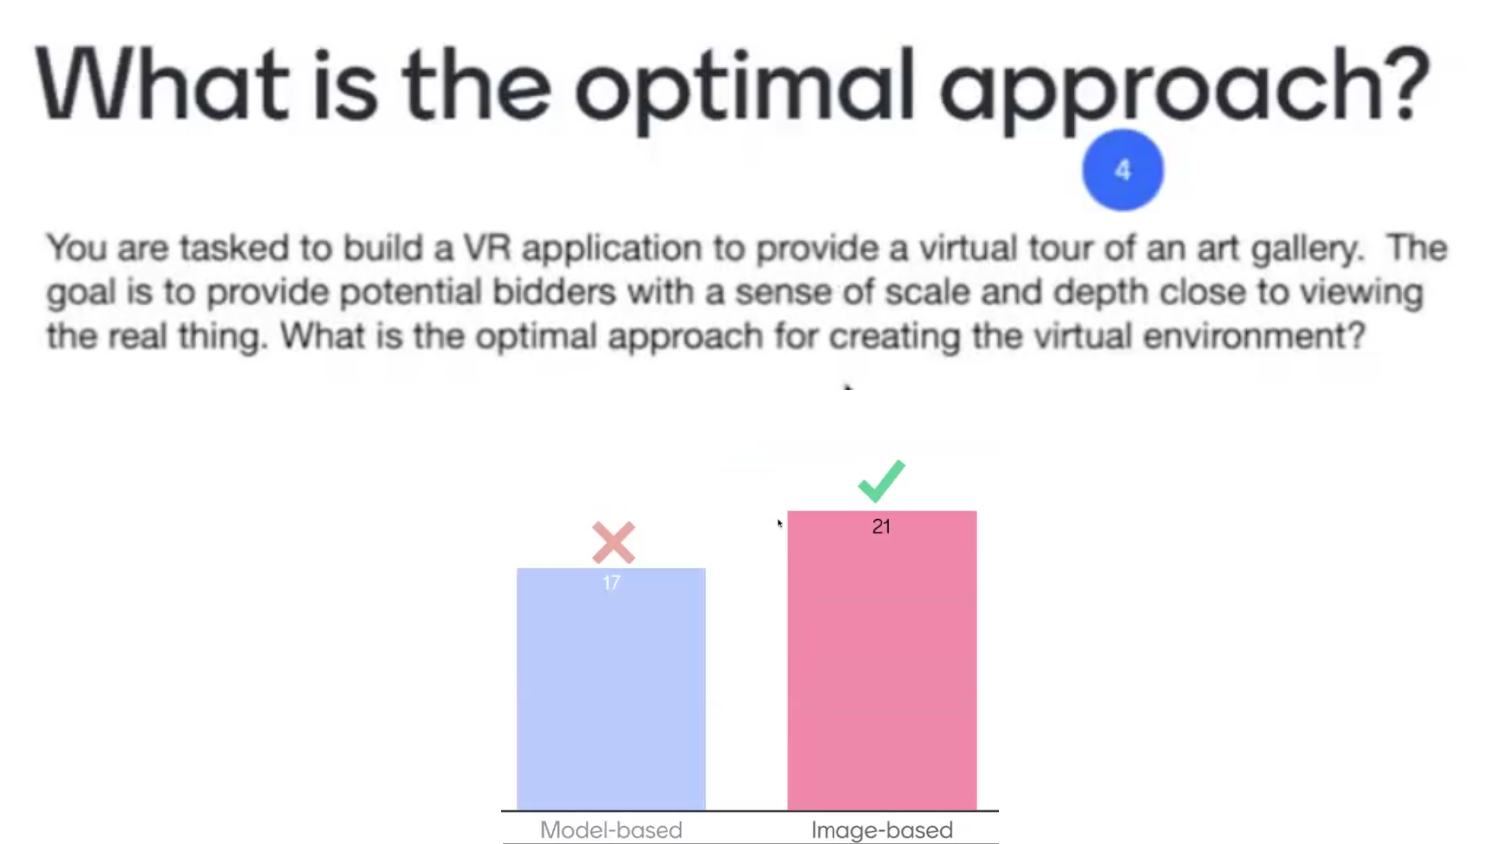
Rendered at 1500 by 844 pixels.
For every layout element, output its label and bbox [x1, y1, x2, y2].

picture [24, 24, 1476, 390]
picture [501, 439, 999, 844]
